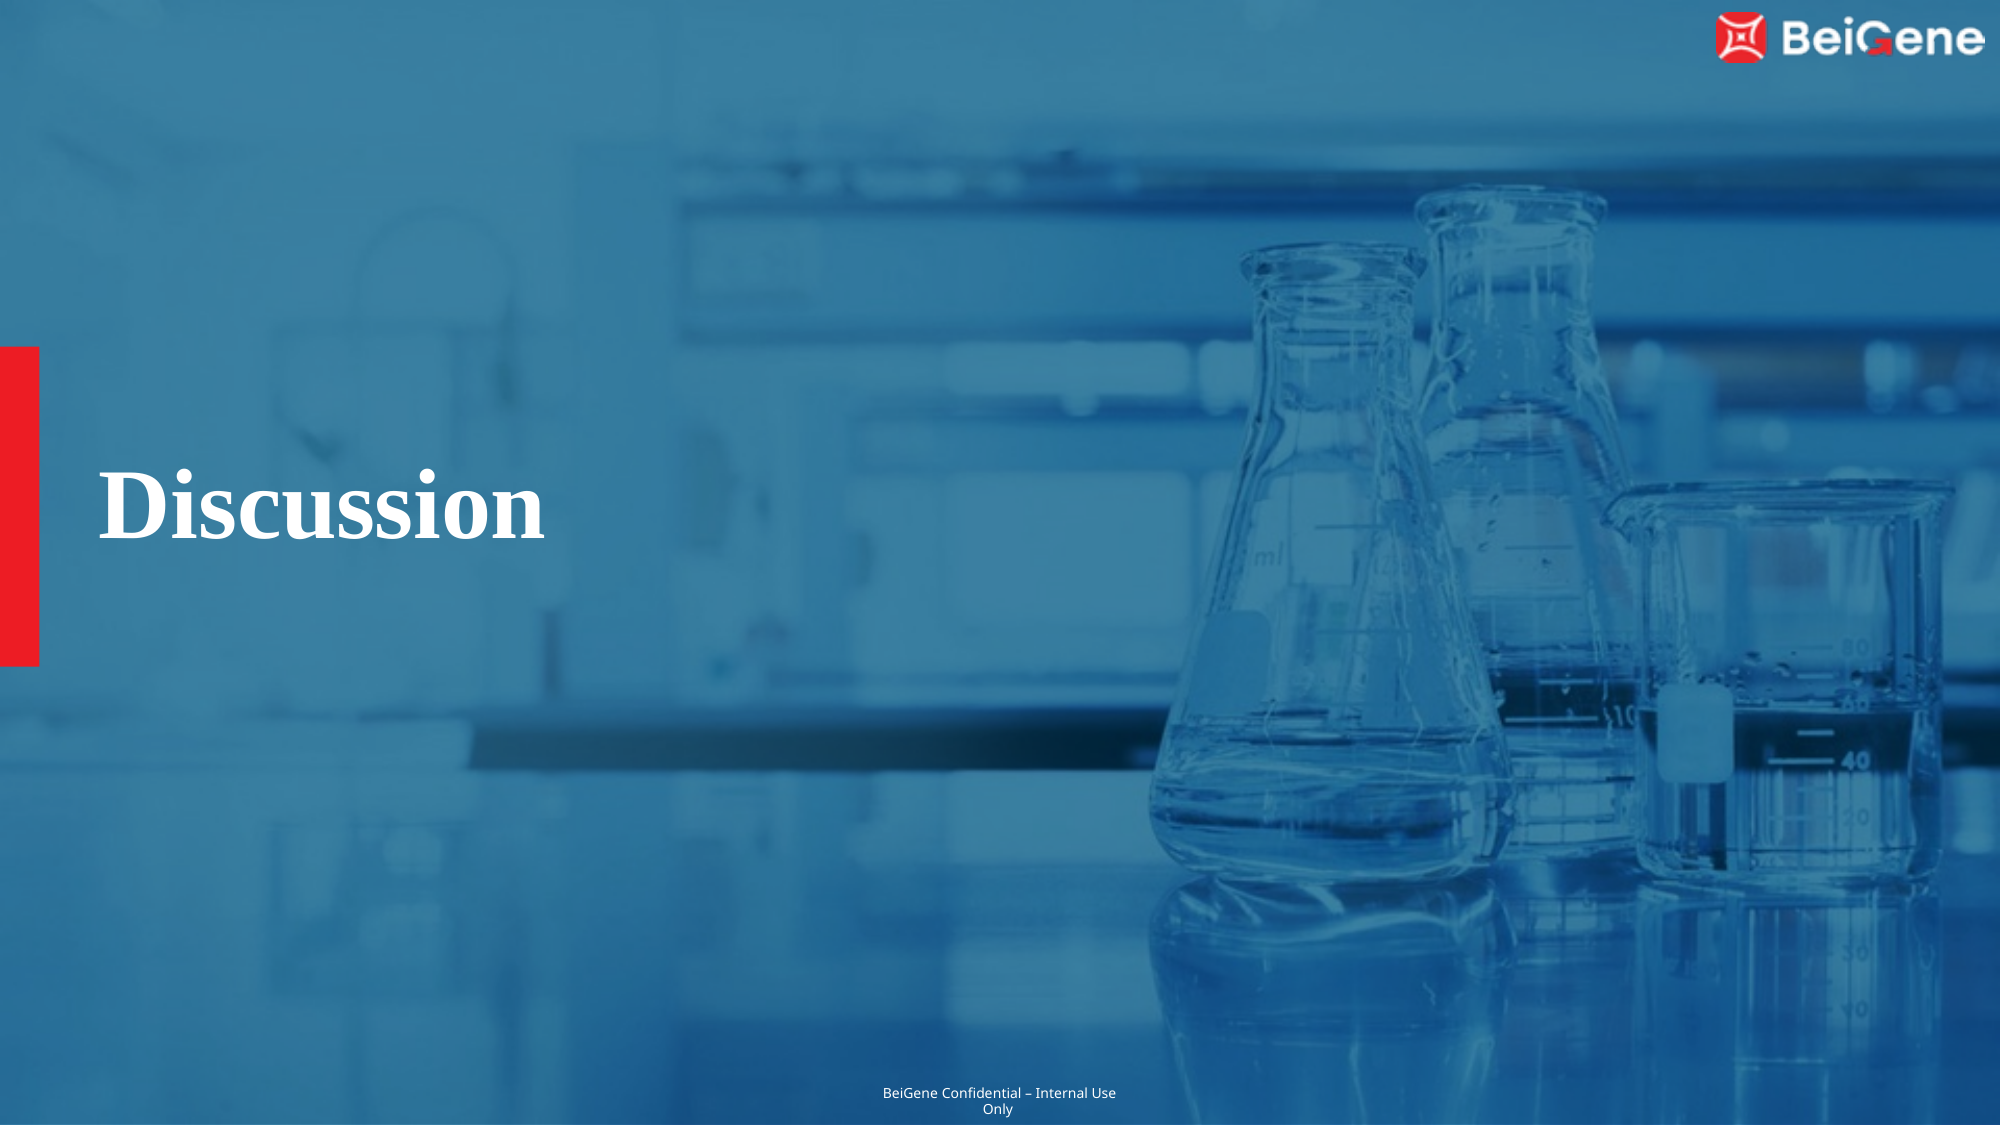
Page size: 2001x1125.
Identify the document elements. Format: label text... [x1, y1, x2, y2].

title Discussion [83, 346, 1002, 667]
picture [0, 0, 2000, 1125]
